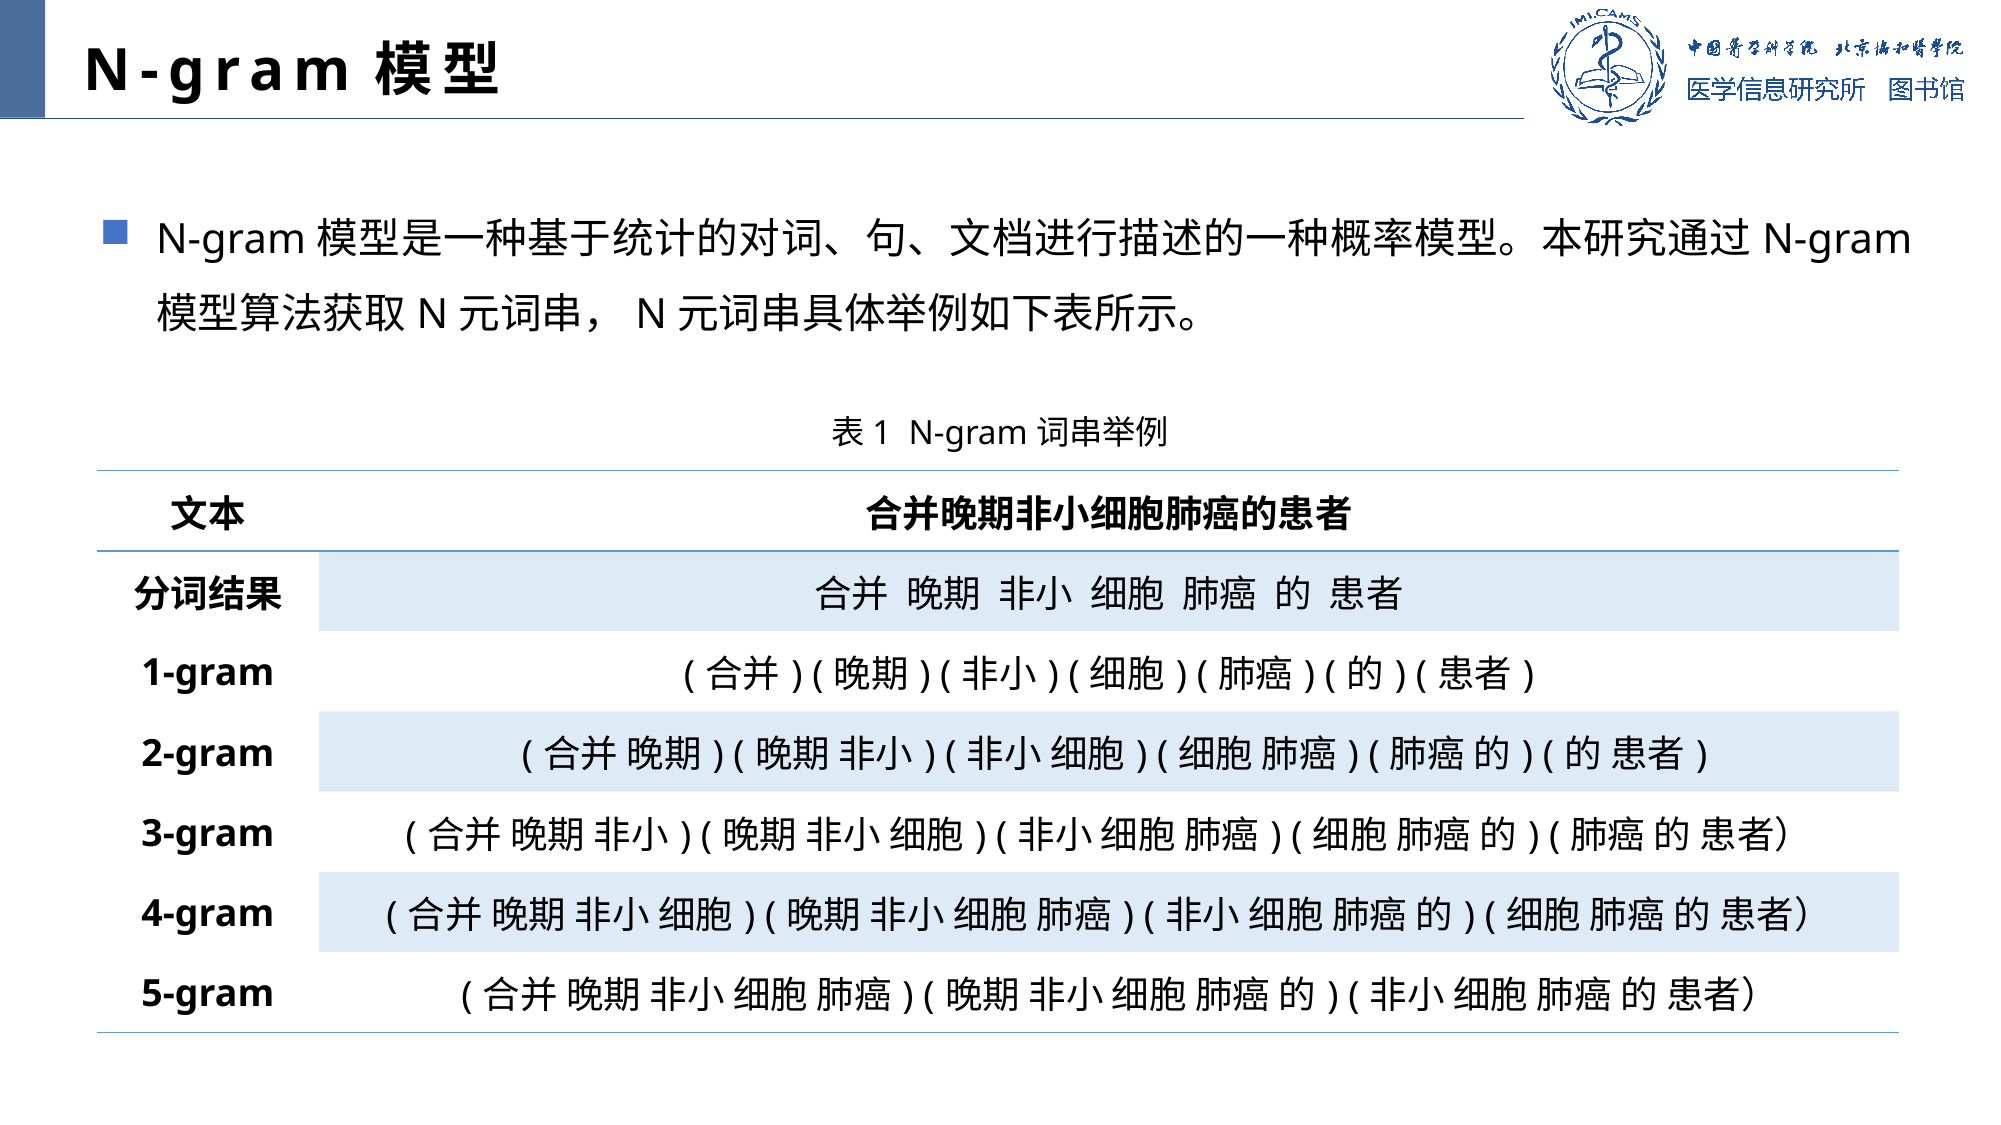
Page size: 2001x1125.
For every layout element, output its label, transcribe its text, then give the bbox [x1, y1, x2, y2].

table_cell (合并 晚期 非小 细胞 肺癌) (晚期 非小 细胞 肺癌 的) (非小 细胞 肺癌 的 患者） [319, 952, 1899, 1032]
text_box N-gram模型 [69, 24, 516, 110]
table_cell 合并 晚期 非小 细胞 肺癌 的 患者 [319, 552, 1899, 631]
table_cell (合并) (晚期) (非小) (细胞) (肺癌) (的) (患者) [319, 631, 1899, 711]
table_cell 分词结果 [97, 552, 319, 631]
table_header 合并晚期非小细胞肺癌的患者 [319, 471, 1899, 550]
table_cell 4-gram [97, 872, 319, 952]
table_cell 5-gram [97, 952, 319, 1032]
table_cell 2-gram [97, 711, 319, 792]
table_cell (合并 晚期 非小) (晚期 非小 细胞) (非小 细胞 肺癌) (细胞 肺癌 的) (肺癌 的 患者） [319, 792, 1899, 872]
text_box [0, 0, 46, 119]
table_cell (合并 晚期) (晚期 非小) (非小 细胞) (细胞 肺癌) (肺癌 的) (的 患者) [319, 711, 1899, 792]
text_box N-gram模型是一种基于统计的对词、句、文档进行描述的一种概率模型。本研究通过N-gram模型算法获取N元词串，N元词串具体举例如下表所示。 [85, 179, 1937, 345]
text_box 表1 N-gram词串举例 [791, 383, 1209, 459]
table_cell 1-gram [97, 631, 319, 711]
table_cell 3-gram [97, 792, 319, 872]
table_header 文本 [97, 471, 319, 550]
picture [1453, 0, 2001, 147]
table_cell (合并 晚期 非小 细胞) (晚期 非小 细胞 肺癌) (非小 细胞 肺癌 的) (细胞 肺癌 的 患者） [319, 872, 1899, 952]
